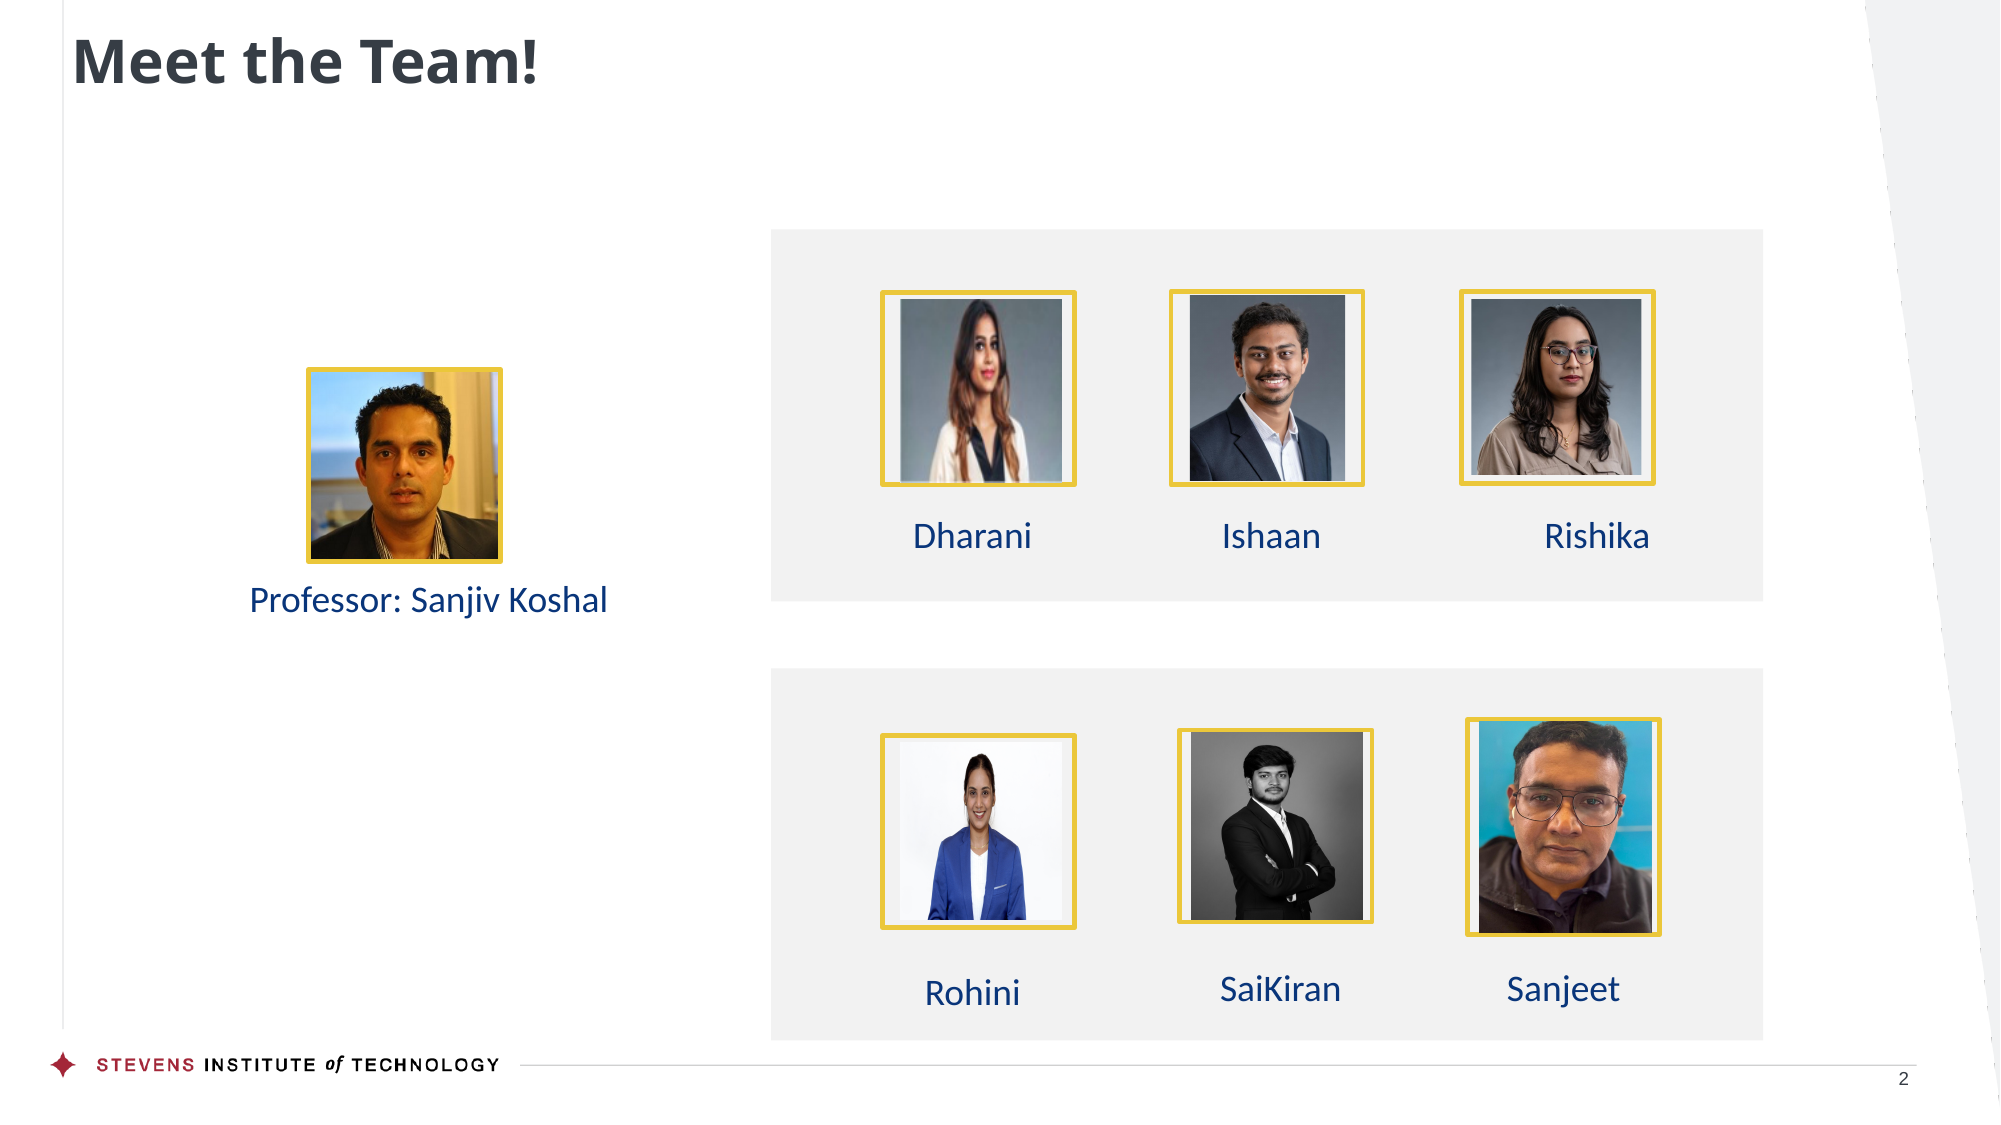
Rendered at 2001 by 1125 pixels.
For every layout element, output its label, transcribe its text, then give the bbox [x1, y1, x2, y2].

text_box [771, 668, 1764, 1041]
picture [1469, 721, 1658, 933]
picture [310, 371, 499, 560]
text_box Professor: Sanjiv Koshal [249, 574, 618, 620]
text_box Ishaan [1124, 510, 1420, 556]
text_box Rishika [1432, 510, 1764, 556]
picture [1463, 293, 1652, 482]
text_box Sanjeet [1420, 964, 1734, 1010]
text_box Rohini [853, 967, 1092, 1013]
picture [1182, 732, 1370, 920]
text_box [771, 229, 1764, 602]
picture [1173, 293, 1361, 483]
text_box Dharani [834, 510, 1112, 556]
picture [884, 737, 1073, 926]
text_box SaiKiran [1142, 964, 1420, 1010]
picture [884, 294, 1073, 483]
title Meet the Team! [71, 31, 1890, 98]
